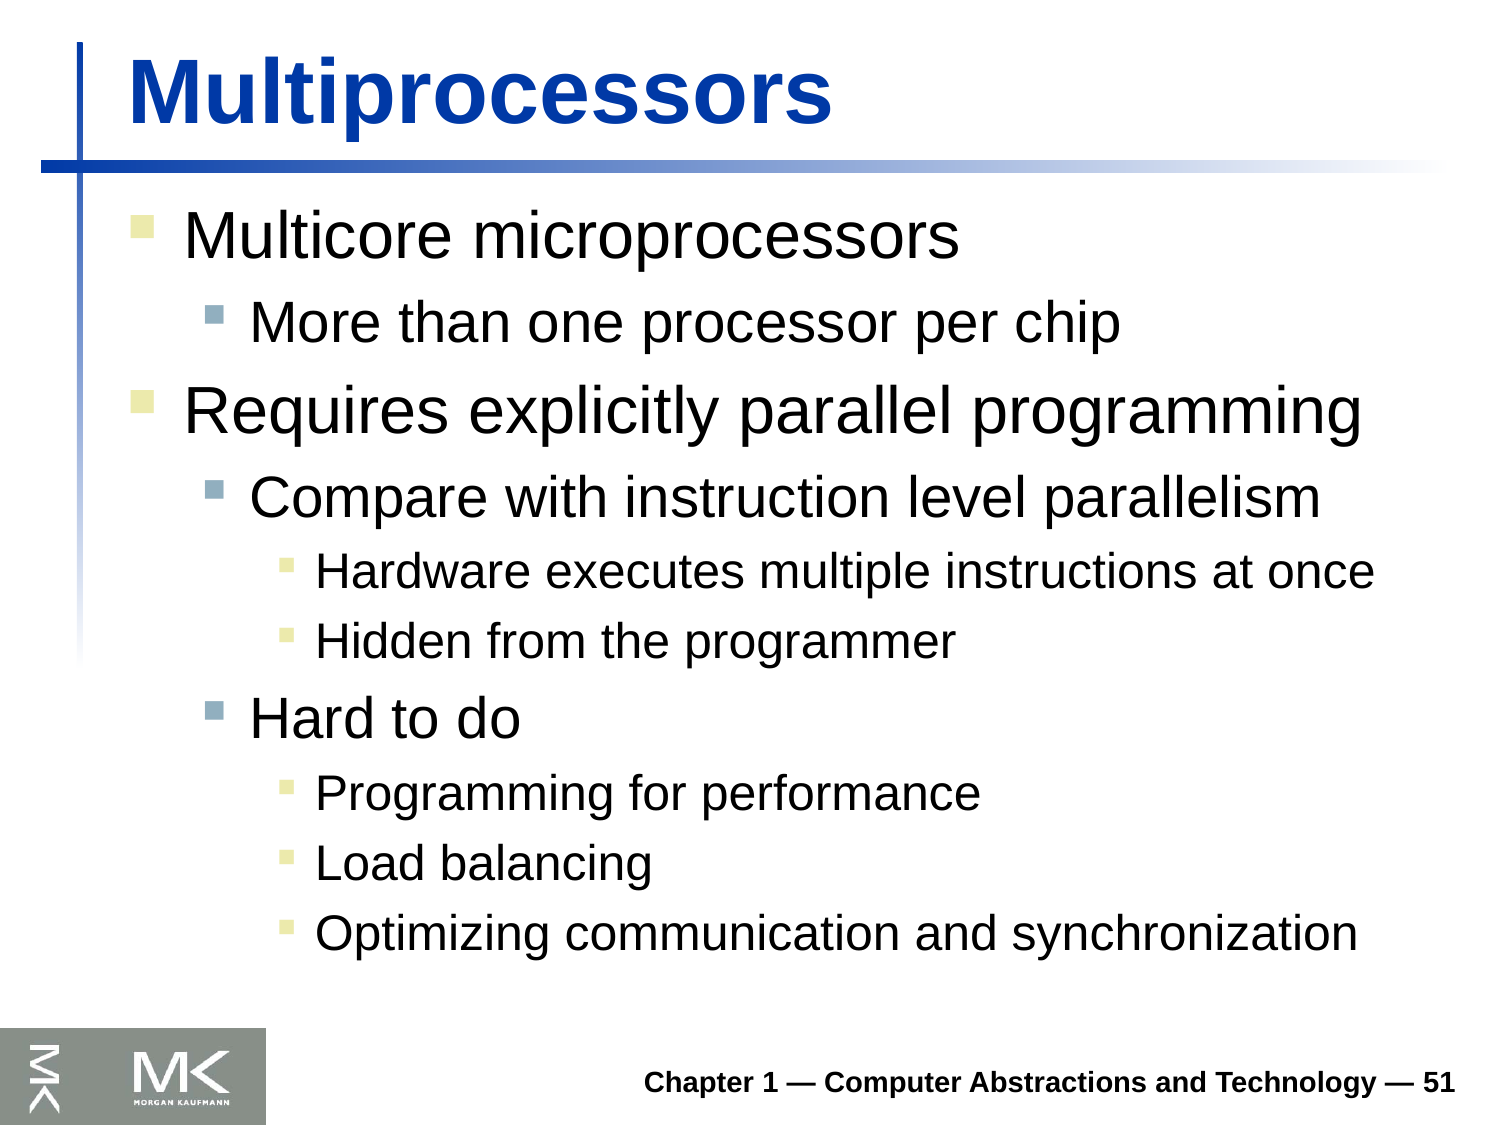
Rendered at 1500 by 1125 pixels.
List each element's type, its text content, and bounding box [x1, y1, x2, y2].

picture [0, 1028, 266, 1125]
footer Chapter 1 — Computer Abstractions and Technology — 51 [277, 1046, 1471, 1106]
title Multiprocessors [112, 23, 1468, 149]
list Multicore microprocessors More than one processor per chip Requires explicitly parallel programming Compare with instruction level parallelism Hardware executes multiple instructions at once Hidden from the programmer Hard to do Programming for performance Load balancing Optimizing communication and synchronization [112, 184, 1469, 1024]
